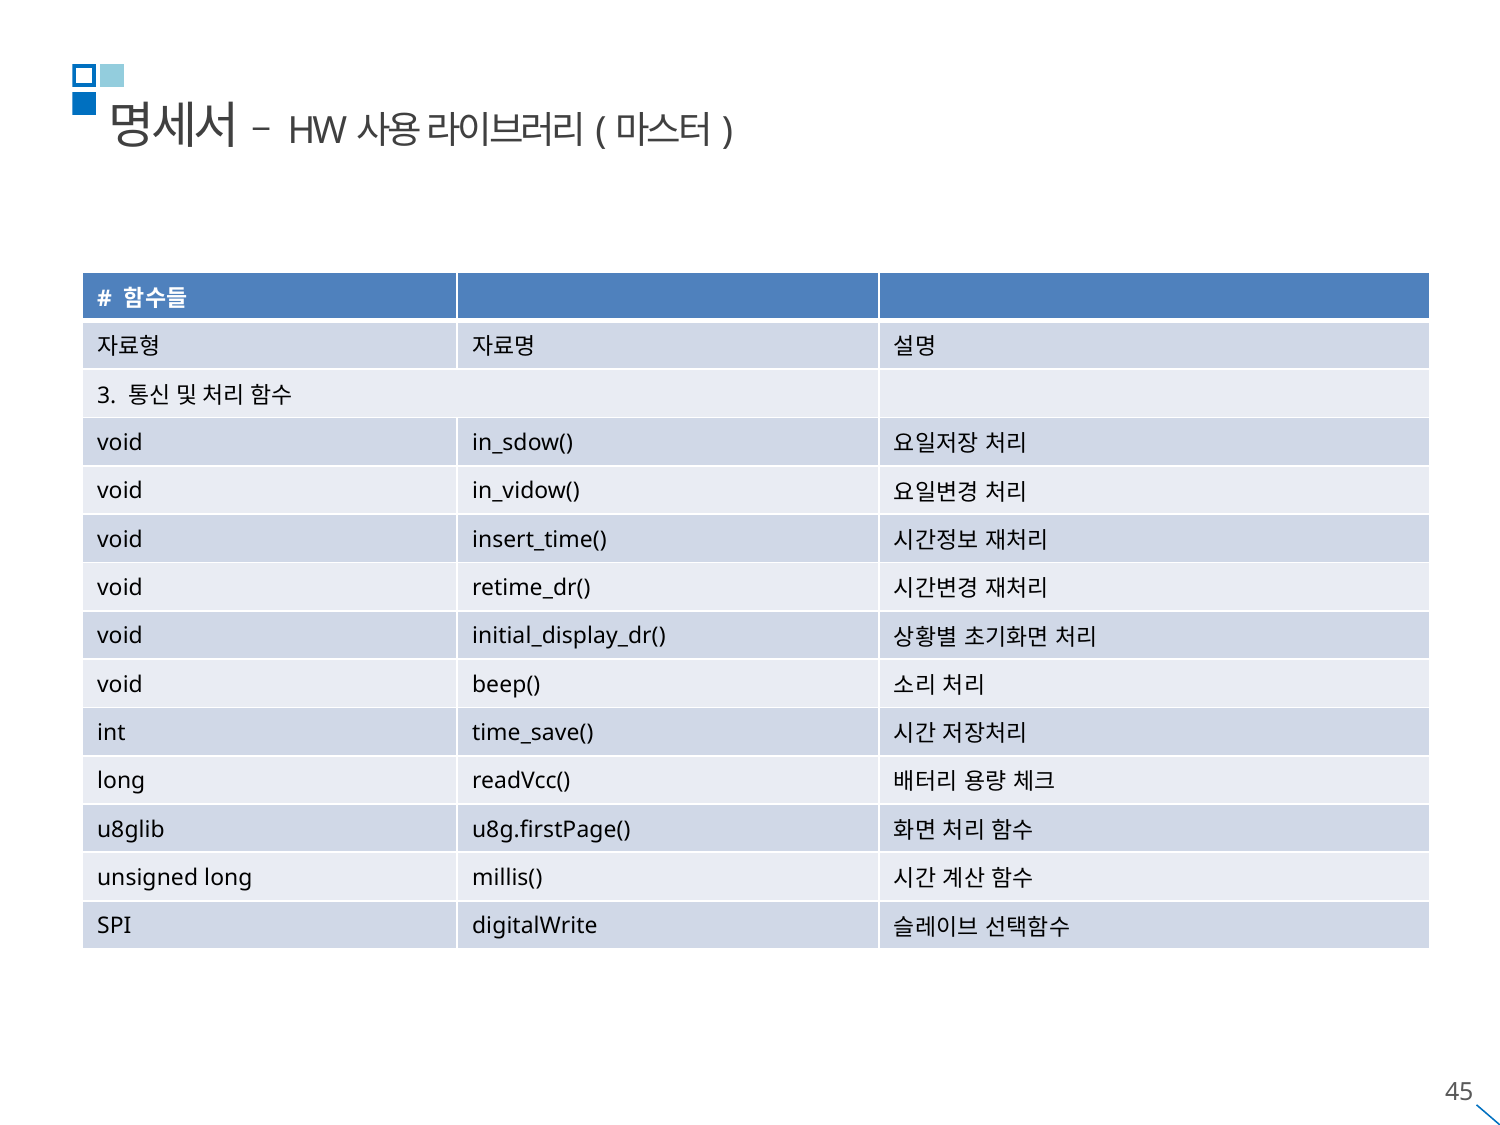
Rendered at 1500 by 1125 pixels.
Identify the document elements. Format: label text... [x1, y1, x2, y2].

table_cell insert_time() [458, 515, 878, 562]
table_cell 시간변경 재처리 [880, 563, 1429, 610]
table_cell initial_display_dr() [458, 612, 878, 658]
table_cell int [83, 708, 456, 755]
table_cell 소리 처리 [880, 660, 1429, 707]
table_cell 화면 처리 함수 [880, 805, 1429, 851]
table_cell in_vidow() [458, 467, 878, 513]
table_cell retime_dr() [458, 563, 878, 610]
table_cell void [83, 660, 456, 707]
table_cell void [83, 563, 456, 610]
table_cell void [83, 467, 456, 513]
table_cell 요일변경 처리 [880, 467, 1429, 513]
table_cell void [83, 515, 456, 562]
table_cell 상황별 초기화면 처리 [880, 612, 1429, 658]
table_cell digitalWrite [458, 902, 878, 948]
table_cell 설명 [880, 323, 1429, 368]
table_cell millis() [458, 853, 878, 900]
table_cell 시간 계산 함수 [880, 853, 1429, 900]
table_cell u8glib [83, 805, 456, 851]
table_cell void [83, 418, 456, 465]
table_header # 함수들 [83, 273, 456, 318]
table_cell u8g.firstPage() [458, 805, 878, 851]
table_header [880, 273, 1429, 318]
table_cell 시간 저장처리 [880, 708, 1429, 755]
table_cell 시간정보 재처리 [880, 515, 1429, 562]
table_cell long [83, 757, 456, 803]
table_cell 배터리 용량 체크 [880, 757, 1429, 803]
table_cell beep() [458, 660, 878, 707]
table_cell unsigned long [83, 853, 456, 900]
table_cell in_sdow() [458, 418, 878, 465]
table_cell time_save() [458, 708, 878, 755]
text_box 명세서 – HW사용 라이브러리(마스터) [93, 86, 1383, 162]
table_cell void [83, 612, 456, 658]
table_cell readVcc() [458, 757, 878, 803]
table_cell 자료명 [458, 323, 878, 368]
table_cell [880, 370, 1429, 417]
table_cell 슬레이브 선택함수 [880, 902, 1429, 948]
table_cell 자료형 [83, 323, 456, 368]
table_header [458, 273, 878, 318]
table_cell 요일저장 처리 [880, 418, 1429, 465]
table_cell 3. 통신 및 처리 함수 [83, 370, 878, 417]
table_cell SPI [83, 902, 456, 948]
